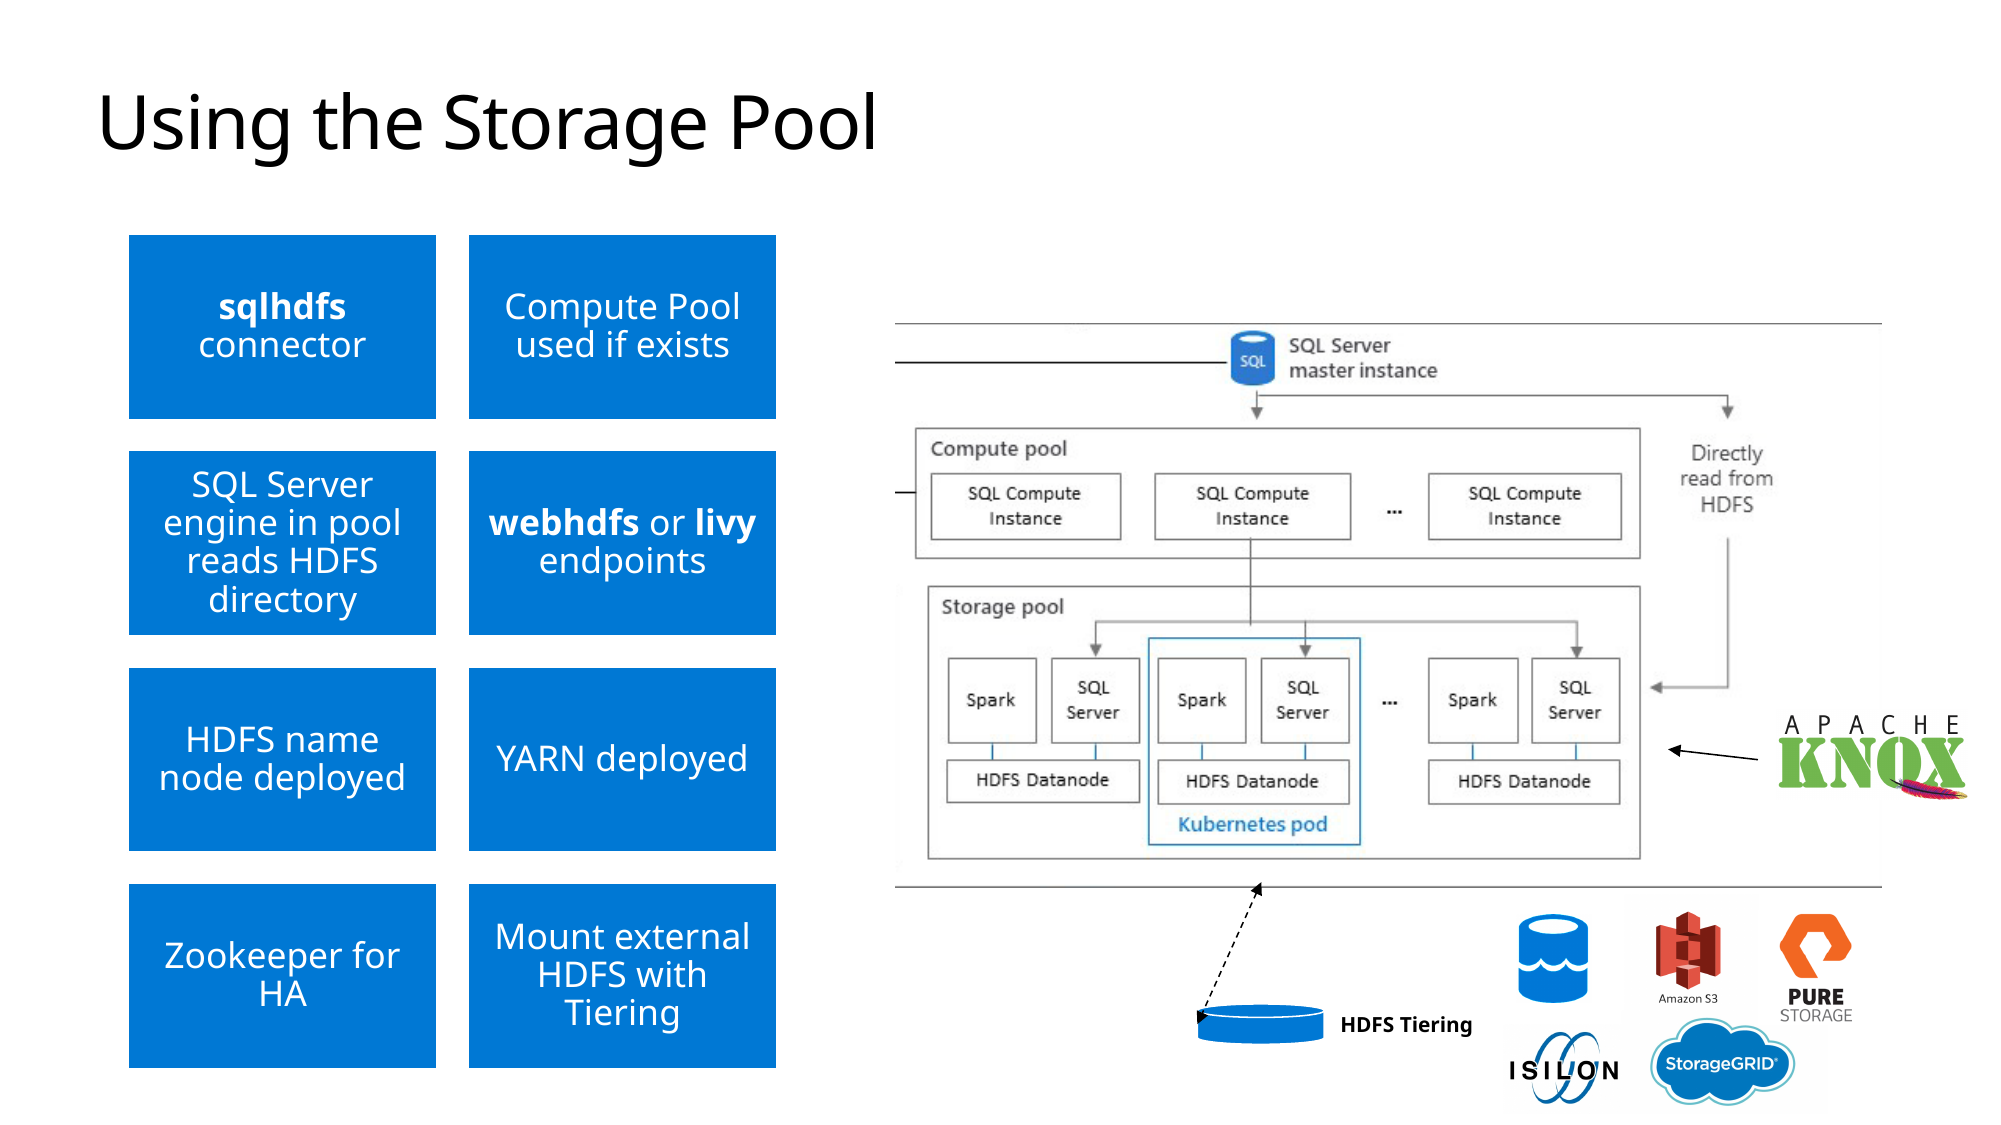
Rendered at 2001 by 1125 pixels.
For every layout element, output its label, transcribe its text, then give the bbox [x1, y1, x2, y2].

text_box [96, 233, 809, 1070]
text_box [1196, 1003, 1324, 1046]
text_box HDFS Tiering [1324, 1003, 1489, 1044]
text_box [1667, 749, 1759, 760]
picture [895, 322, 1968, 888]
title Using the Storage Pool [96, 75, 1904, 166]
picture [1516, 914, 1592, 1003]
picture [1503, 894, 1873, 1115]
